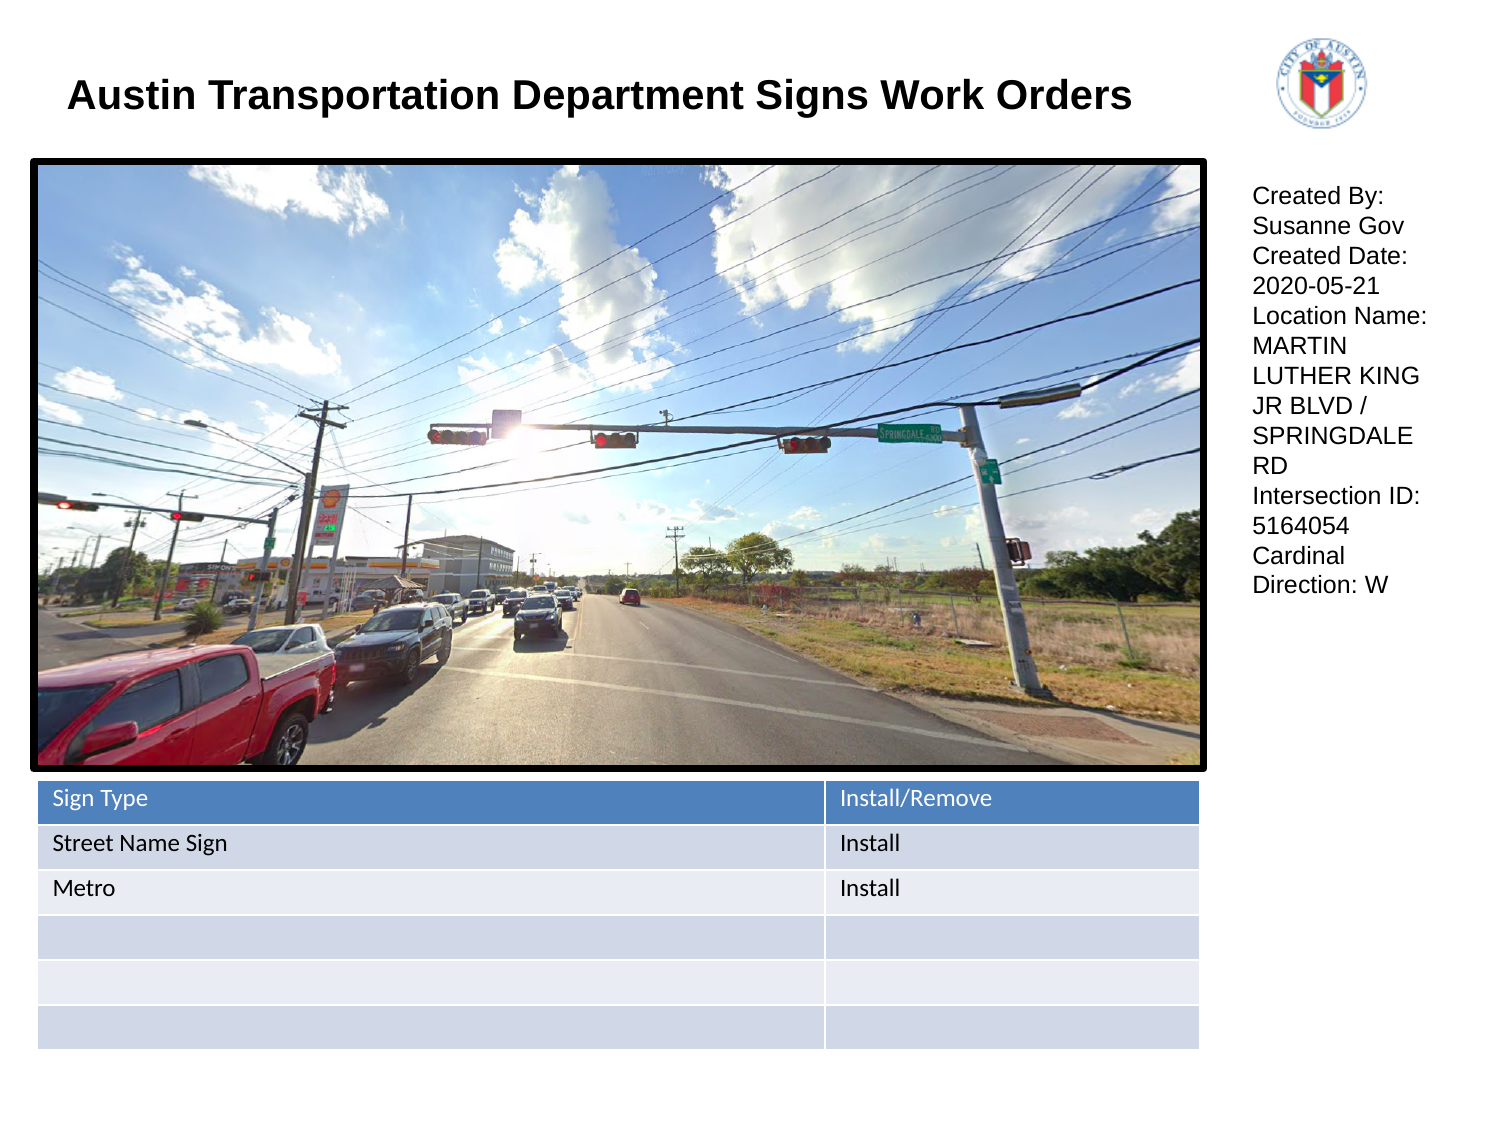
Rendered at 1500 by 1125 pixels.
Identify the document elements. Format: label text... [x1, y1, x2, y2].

picture [37, 164, 1201, 766]
table_cell [826, 961, 1199, 1004]
table_cell [38, 1006, 824, 1049]
table_cell [38, 961, 824, 1004]
table_cell [826, 1006, 1199, 1049]
picture [1274, 37, 1369, 132]
table_cell [38, 916, 824, 959]
table_cell Metro [38, 871, 824, 914]
text_box Created By: Susanne Gov Created Date: 2020-05-21 Location Name: MARTIN LUTHER KING JR BLVD / SPRINGDALE RD Intersection ID: 5164054 Cardinal Direction: W [1237, 172, 1463, 607]
text_box Austin Transportation Department Signs Work Orders [51, 60, 1149, 125]
table_cell Street Name Sign [38, 826, 824, 869]
table_cell [826, 916, 1199, 959]
table_header Install/Remove [826, 781, 1199, 824]
table_cell Install [826, 871, 1199, 914]
table_header Sign Type [38, 781, 824, 824]
table_cell Install [826, 826, 1199, 869]
